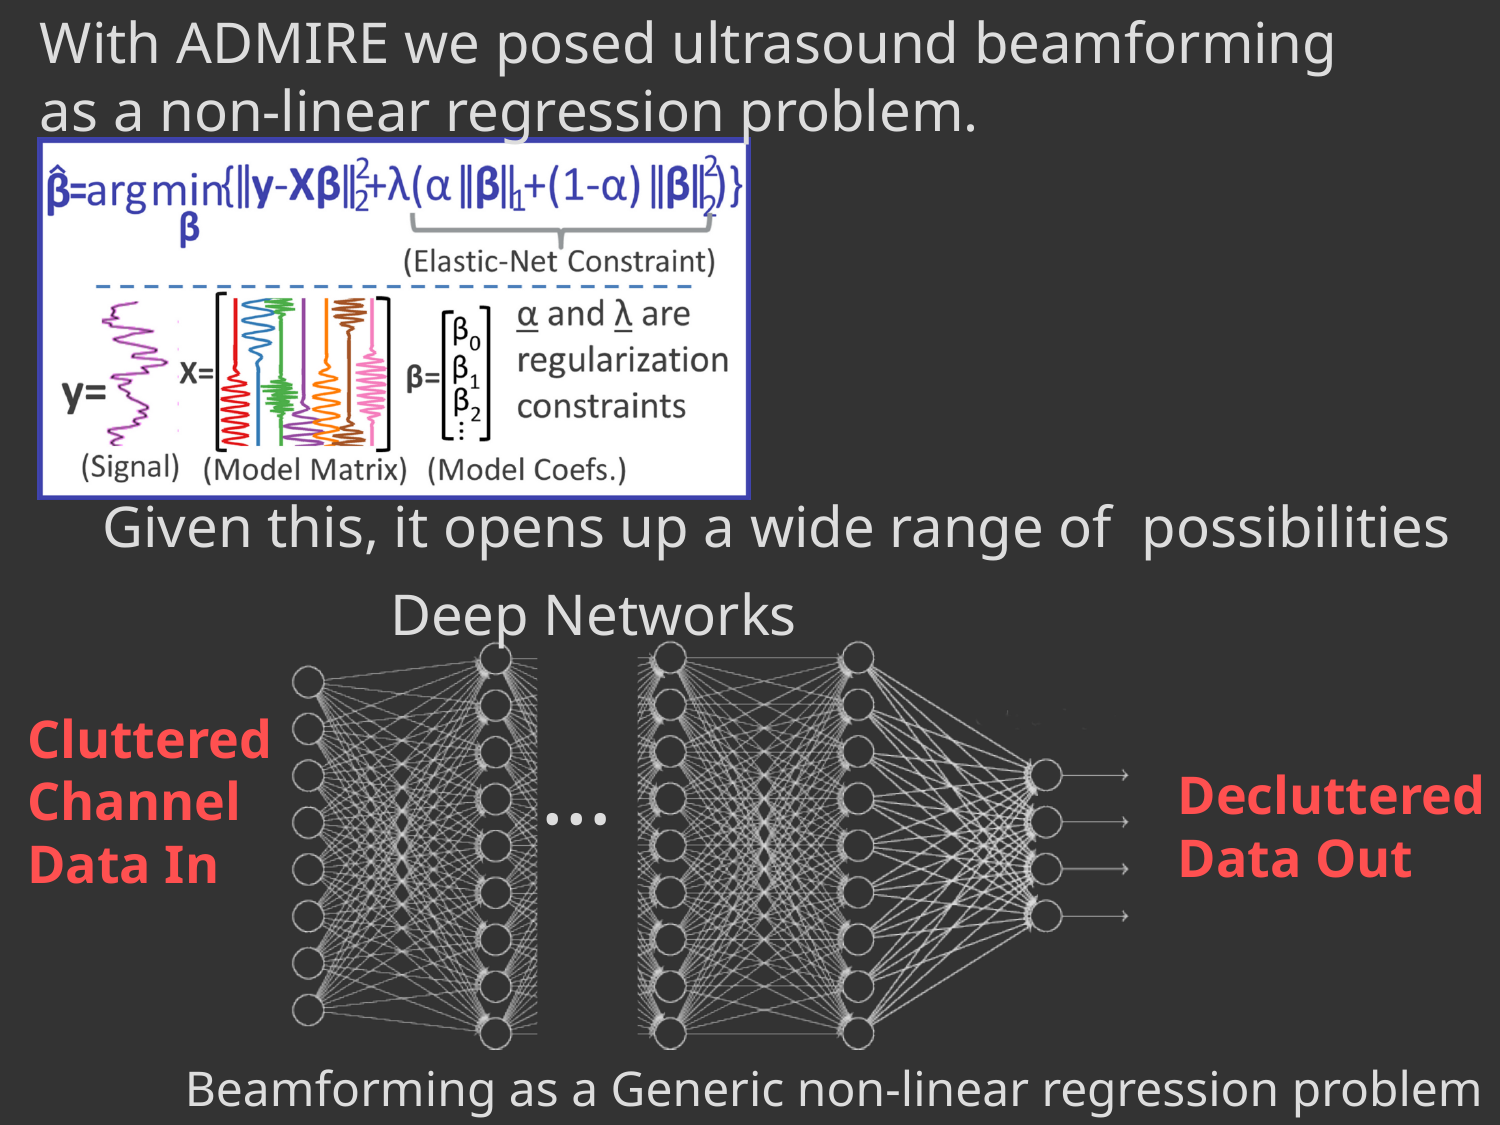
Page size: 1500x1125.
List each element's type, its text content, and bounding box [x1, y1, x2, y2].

text_box DeclutteredData Out [1162, 762, 1500, 888]
picture [37, 137, 751, 501]
text_box Cluttered Channel Data In [12, 737, 282, 863]
text_box … [541, 749, 632, 825]
text_box With ADMIRE we posed ultrasound beamforming as a non-linear regression problem. [24, 37, 1413, 113]
picture [287, 640, 538, 1051]
picture [637, 639, 1138, 1051]
text_box Given this, it opens up a wide range of possibilities [87, 487, 1500, 563]
text_box Deep Networks [374, 574, 825, 650]
title Beamforming as a Generic non-linear regression problem [112, 1049, 1500, 1125]
